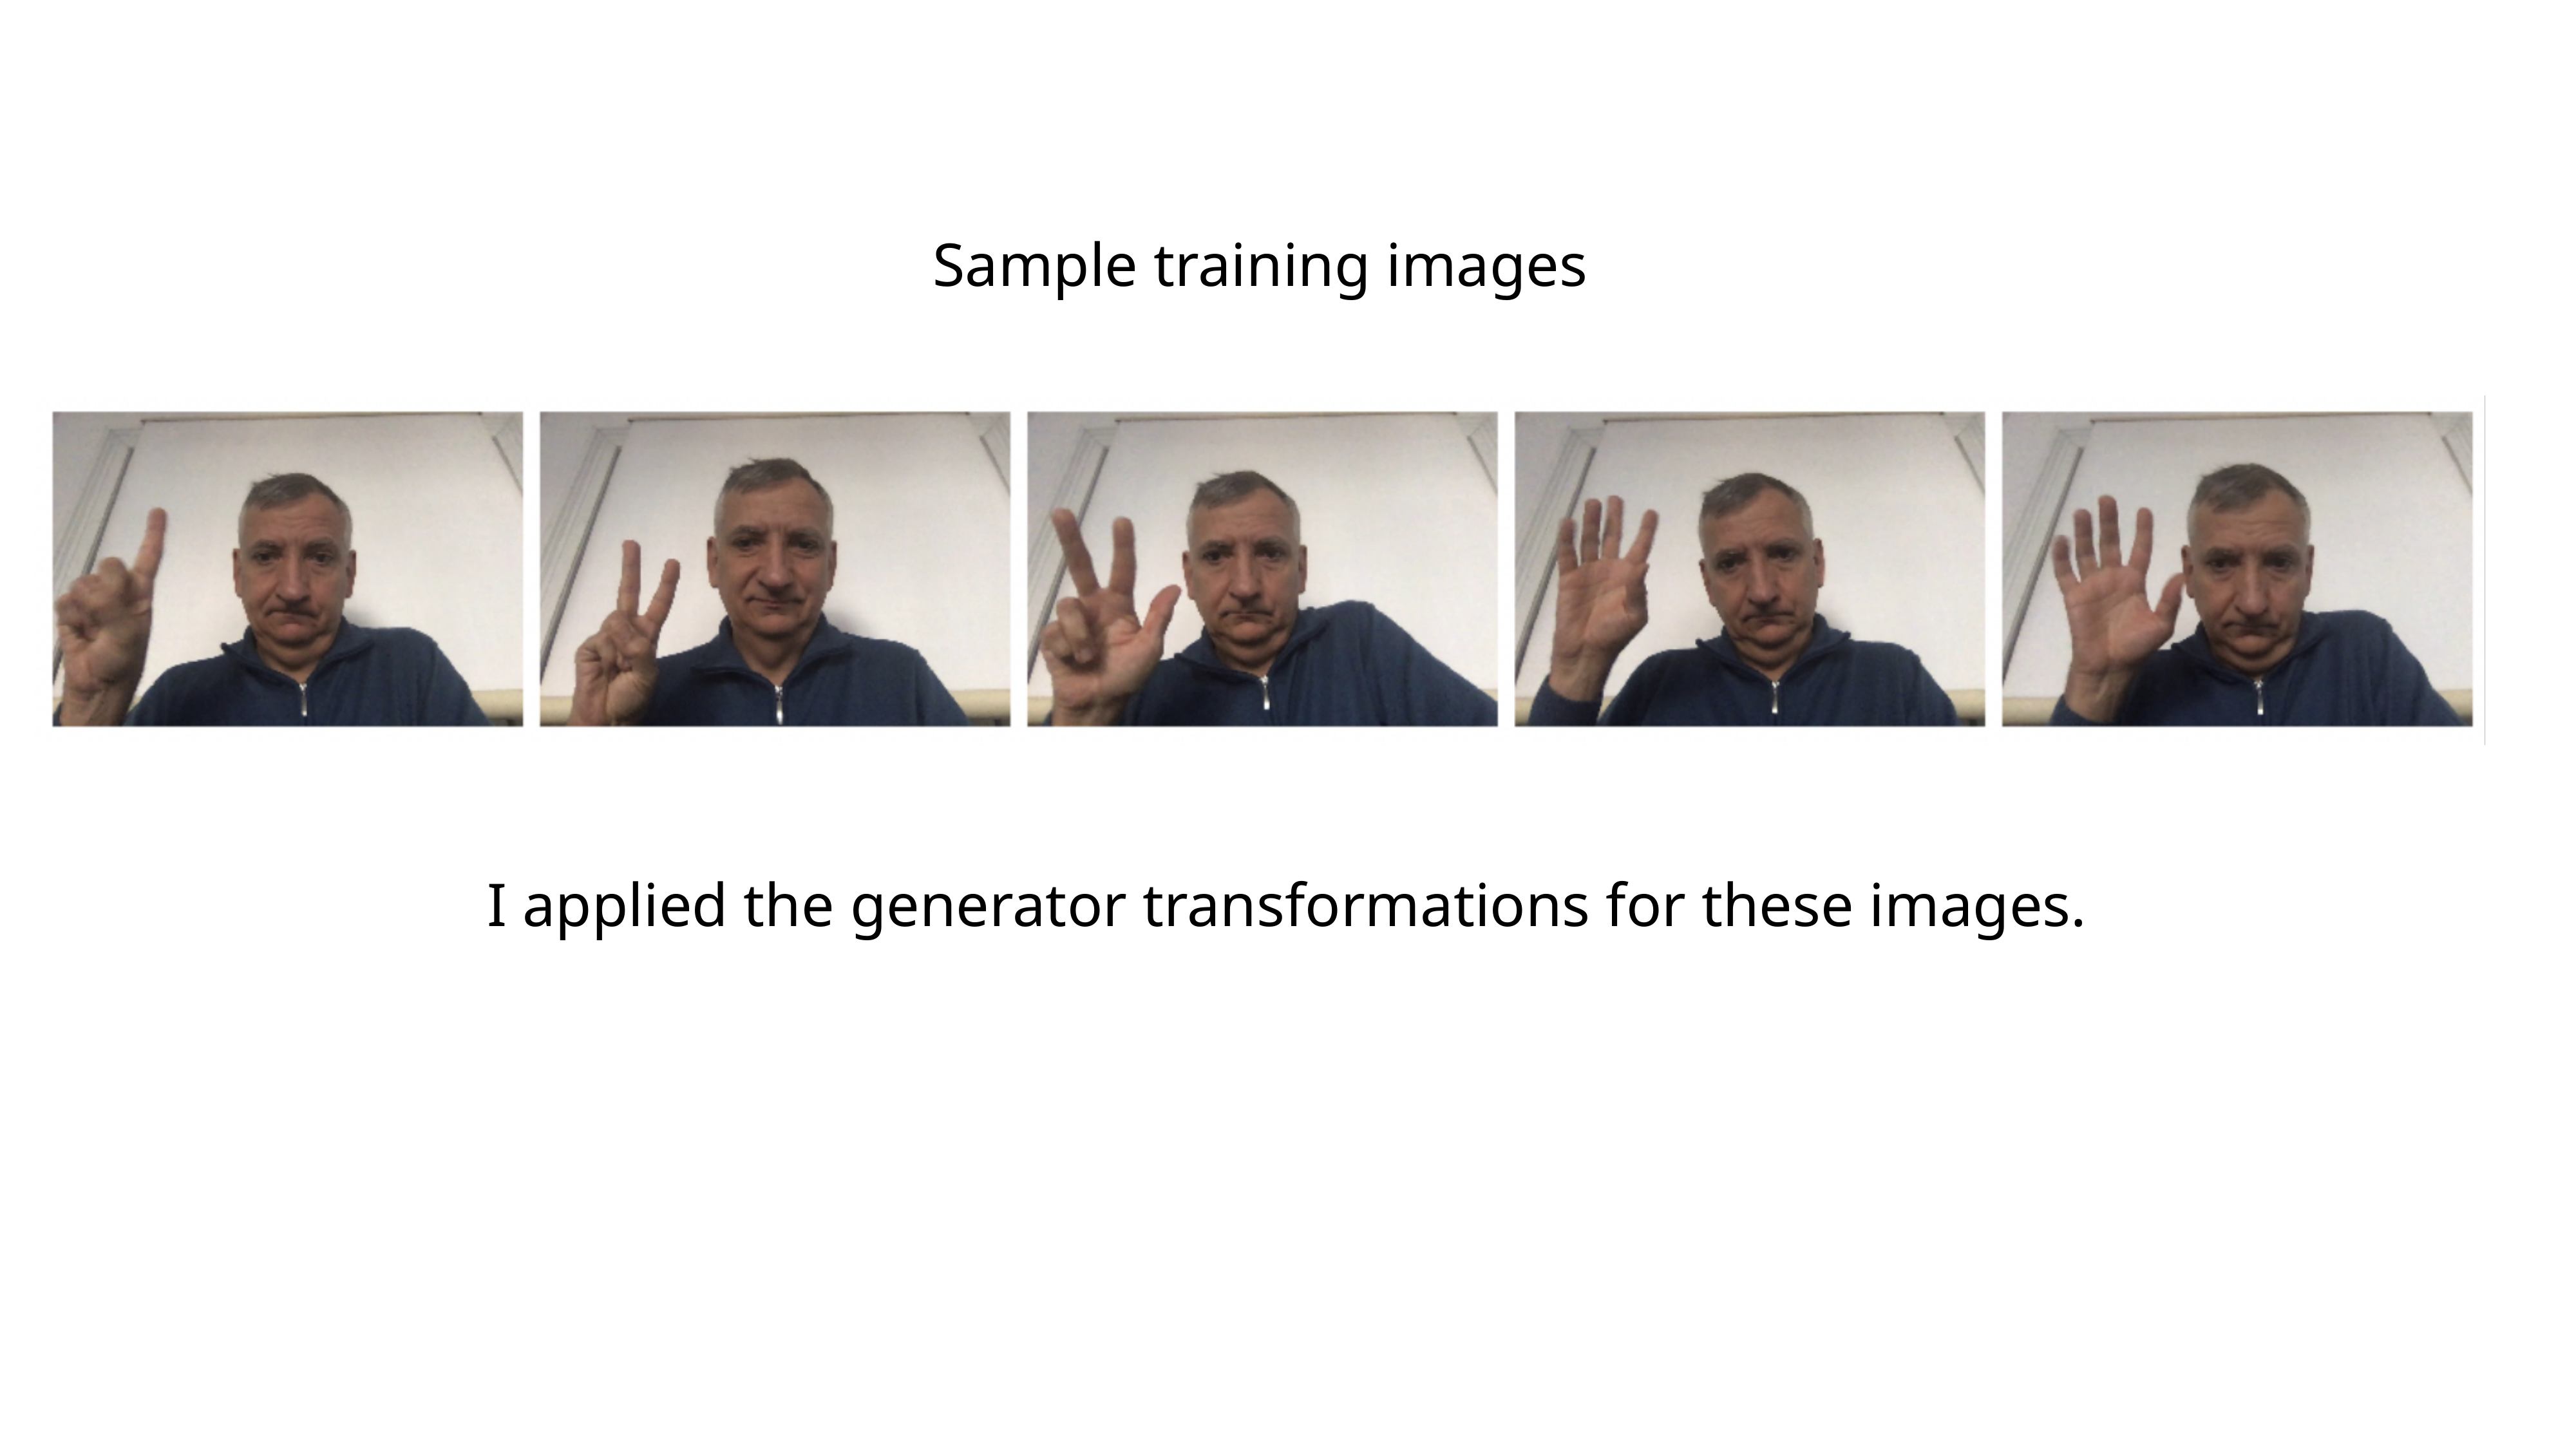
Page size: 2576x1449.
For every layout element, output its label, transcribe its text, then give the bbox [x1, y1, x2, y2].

text_box Sample training images [927, 229, 1595, 305]
picture [35, 395, 2486, 745]
text_box I applied the generator transformations for these images. [482, 870, 2094, 945]
